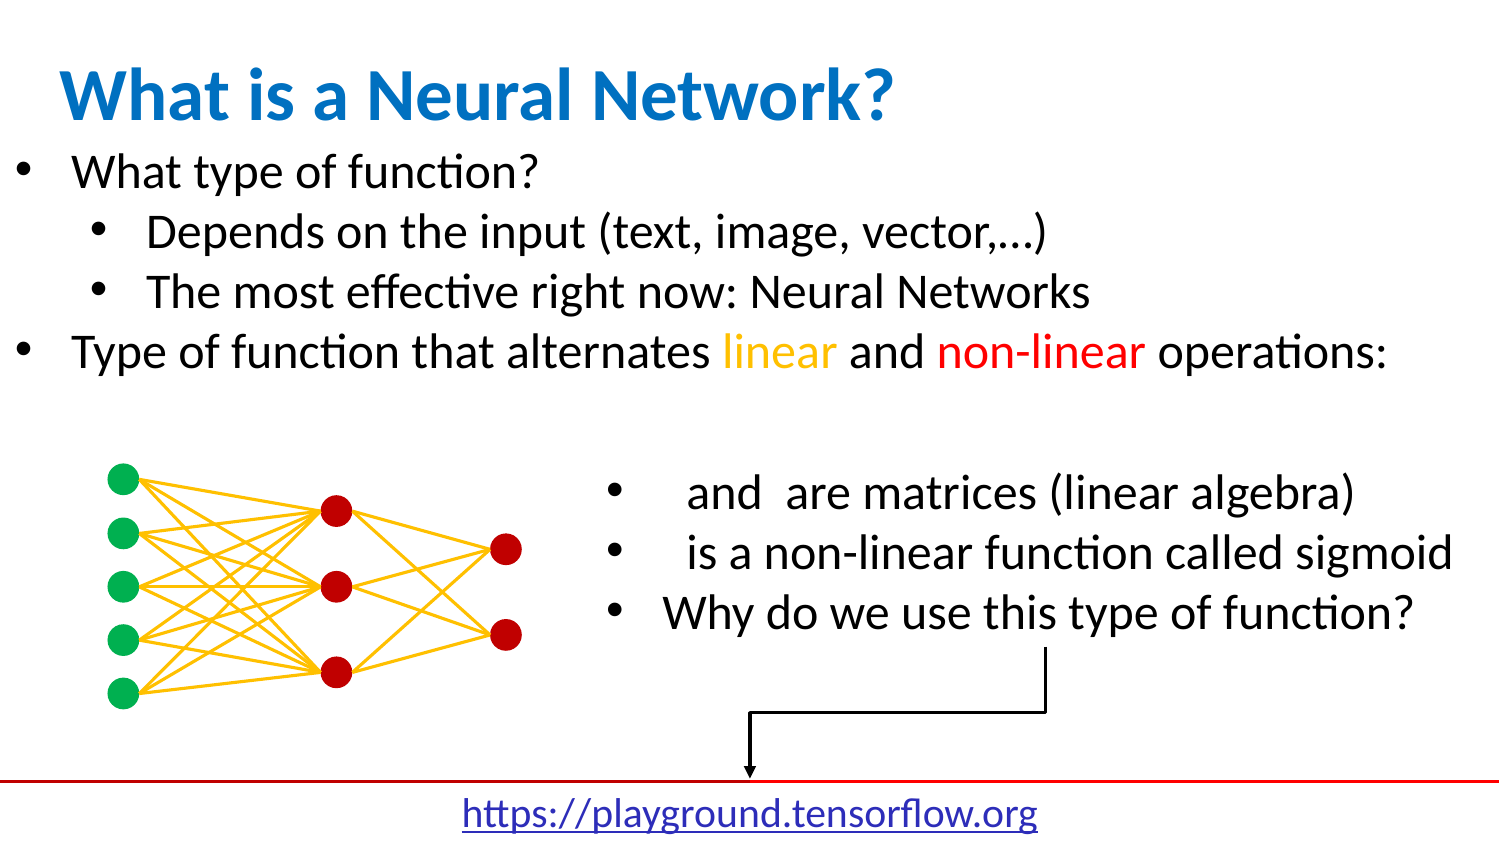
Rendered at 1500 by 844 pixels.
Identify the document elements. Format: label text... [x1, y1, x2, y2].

text_box [107, 624, 131, 656]
text_box https://playground.tensorflow.org [0, 778, 827, 844]
text_box [325, 495, 353, 527]
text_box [352, 510, 491, 547]
text_box [325, 656, 350, 689]
text_box [107, 570, 131, 603]
text_box [107, 677, 137, 710]
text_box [832, 565, 963, 844]
text_box [107, 517, 131, 550]
text_box https://playground.tensorflow.org [966, 778, 1500, 844]
text_box [497, 619, 522, 651]
text_box [107, 463, 139, 496]
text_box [352, 549, 491, 673]
text_box [497, 533, 522, 566]
title What is a Neural Network? [59, 0, 1500, 116]
text_box [326, 570, 346, 603]
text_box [139, 510, 321, 694]
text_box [139, 479, 321, 508]
